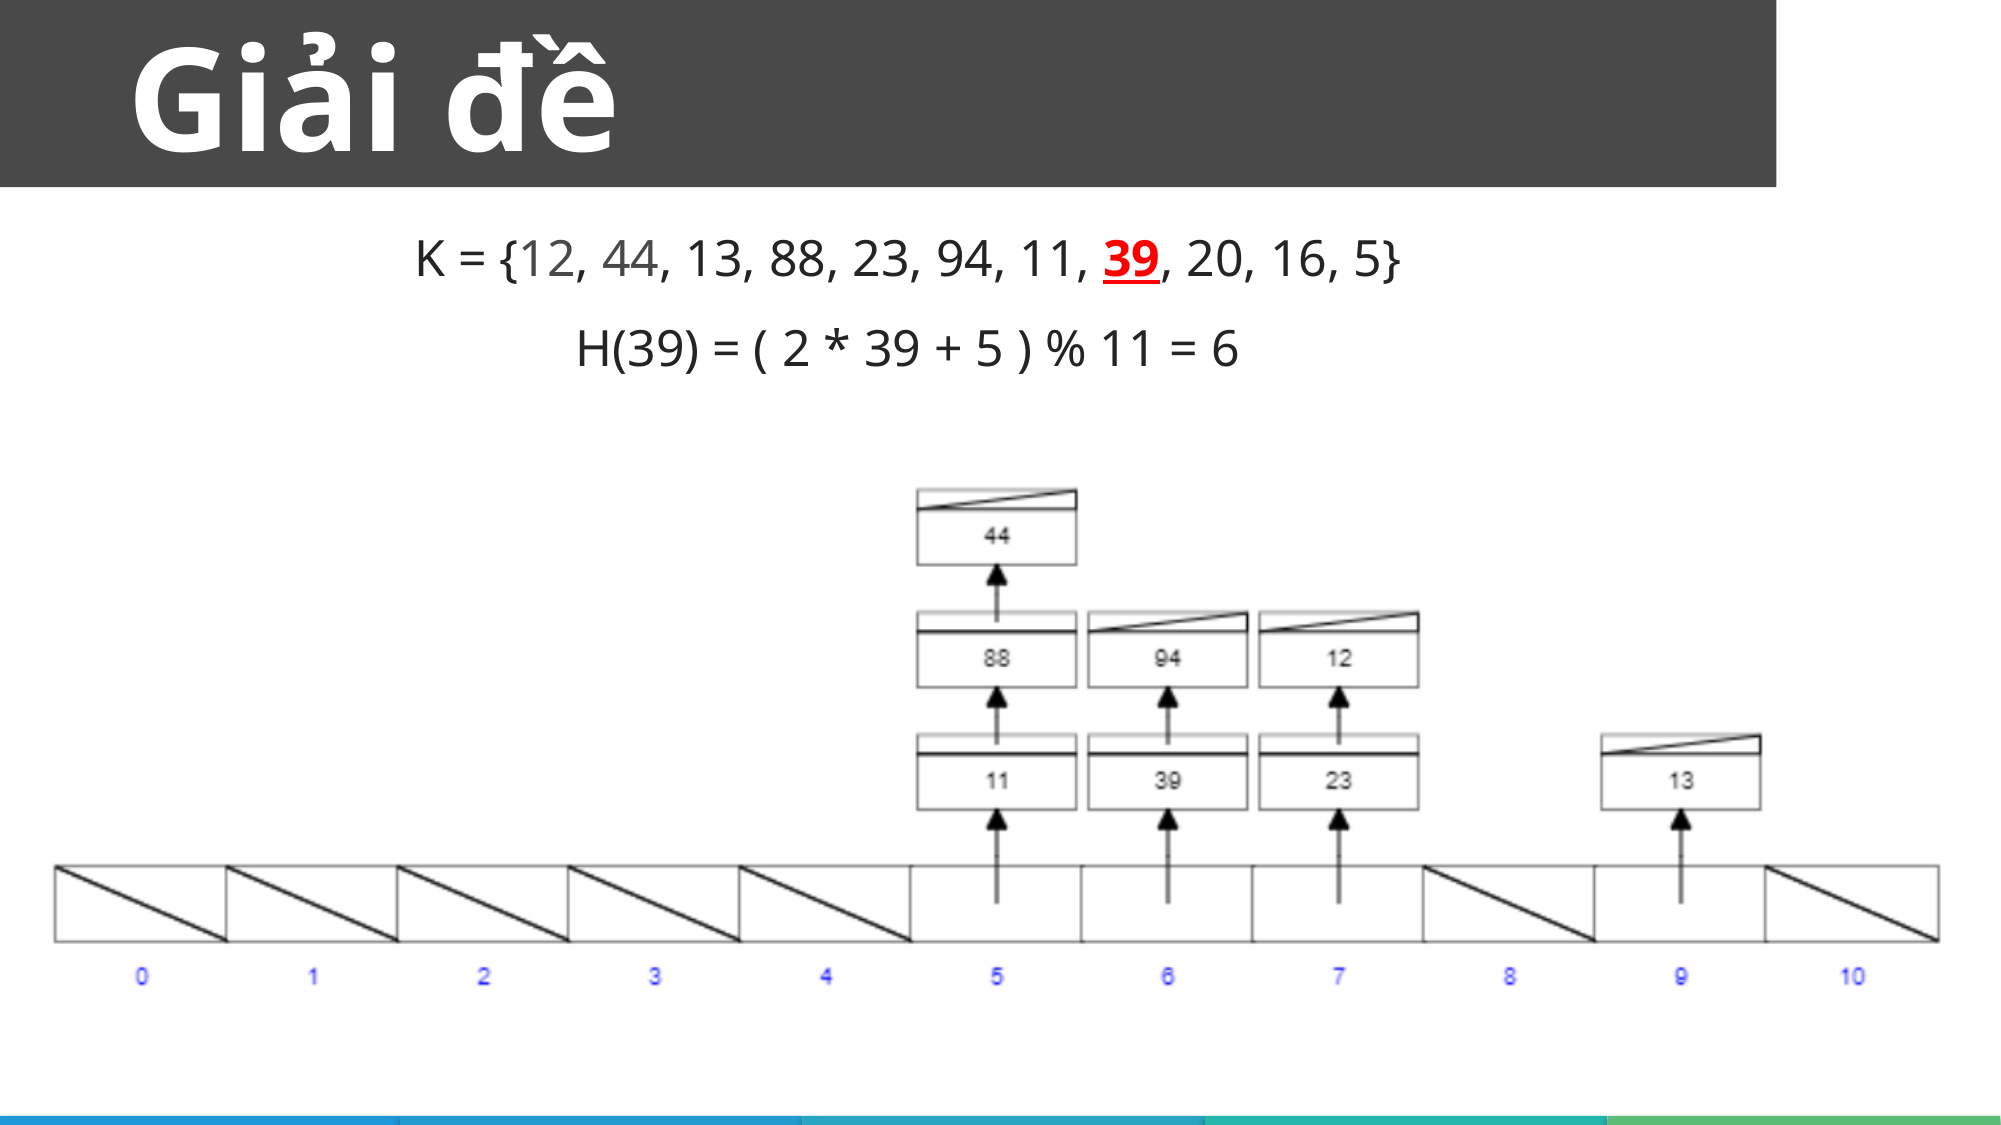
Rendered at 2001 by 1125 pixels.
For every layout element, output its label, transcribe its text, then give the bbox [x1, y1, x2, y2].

picture [20, 473, 1980, 991]
text_box Giải đề [0, 0, 1777, 188]
text_box K = {12, 44, 13, 88, 23, 94, 11, 39, 20, 16, 5} H(39) = ( 2 * 39 + 5 ) % 11 = 6 [61, 189, 1754, 385]
